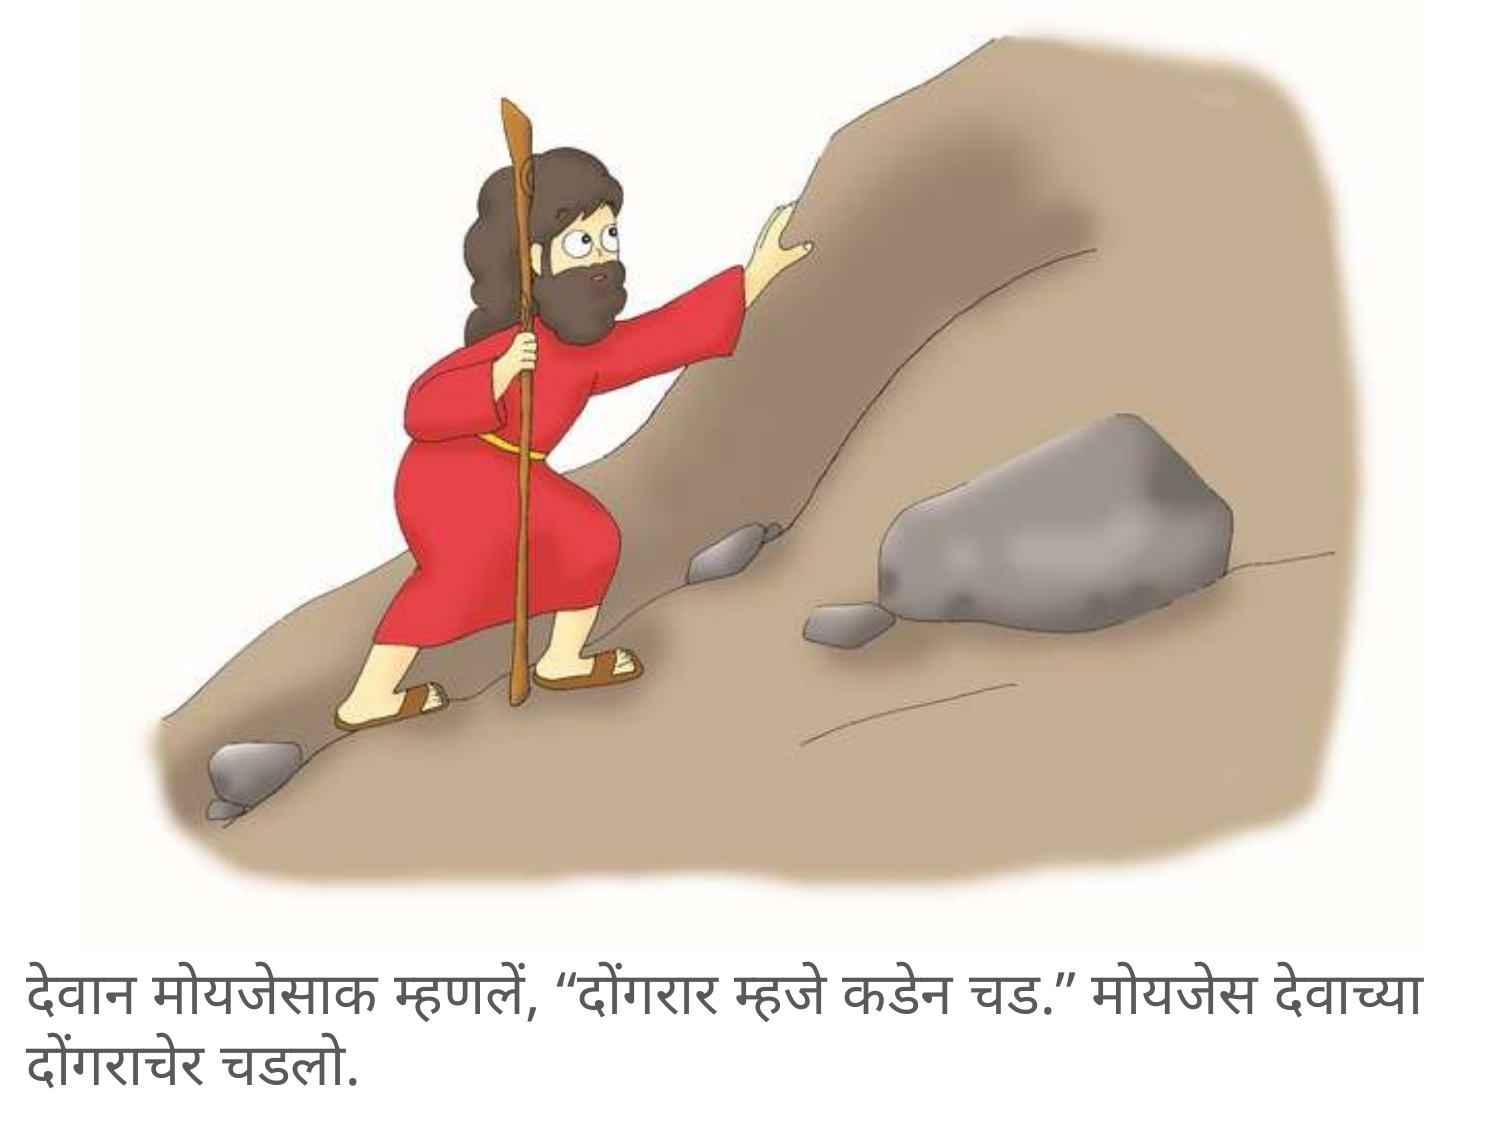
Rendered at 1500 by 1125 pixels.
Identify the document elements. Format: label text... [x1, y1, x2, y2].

text_box देवान मोयजेसाक म्हणलें, “दोंगरार म्हजे कडेन चड.” मोयजेस देवाच्या दोंगराचेर चडलो. [11, 949, 1483, 1104]
picture [78, 0, 1422, 953]
